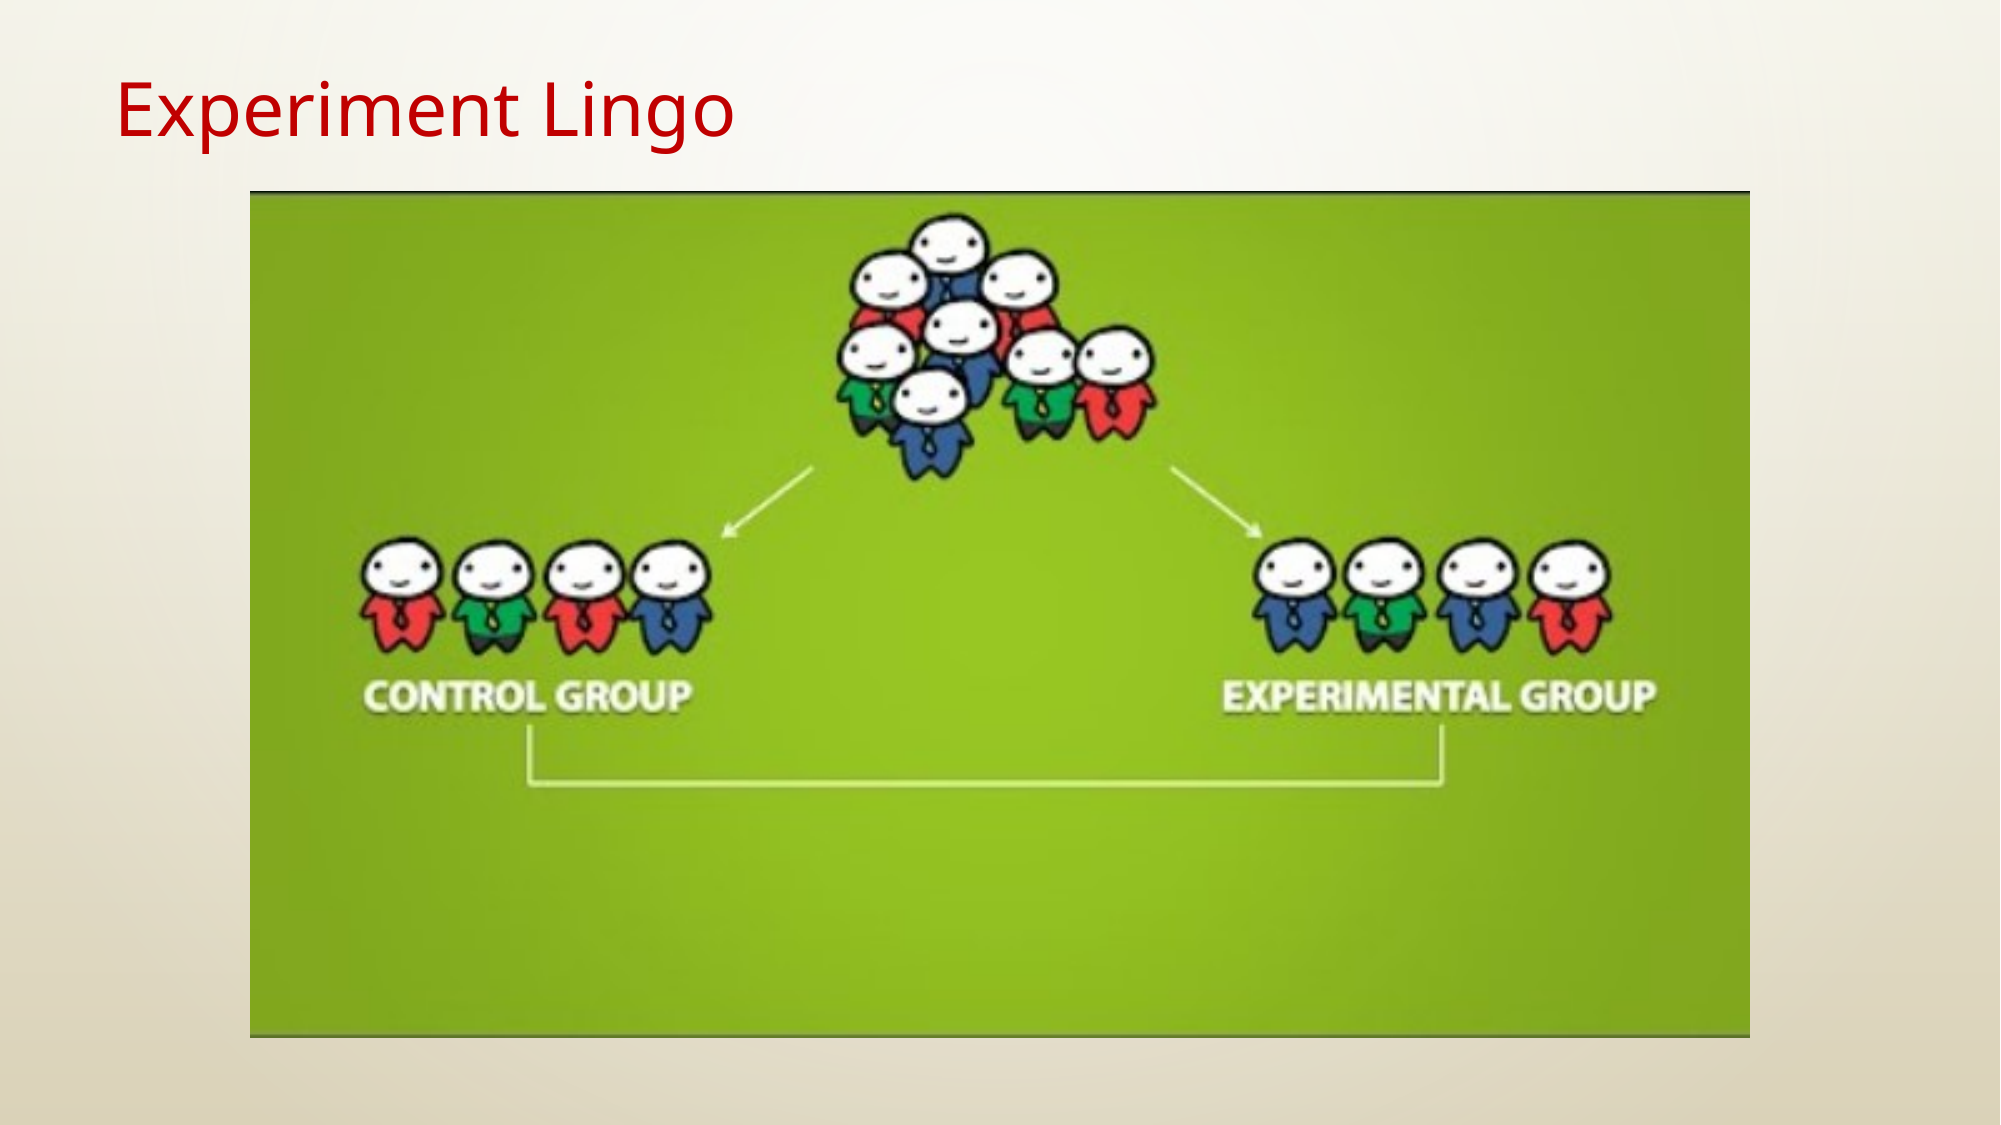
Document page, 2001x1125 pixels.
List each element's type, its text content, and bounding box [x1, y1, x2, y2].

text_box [249, 190, 1751, 1039]
title Experiment Lingo [99, 64, 1900, 215]
table_cell Treatment(s) [0, 0, 2000, 176]
